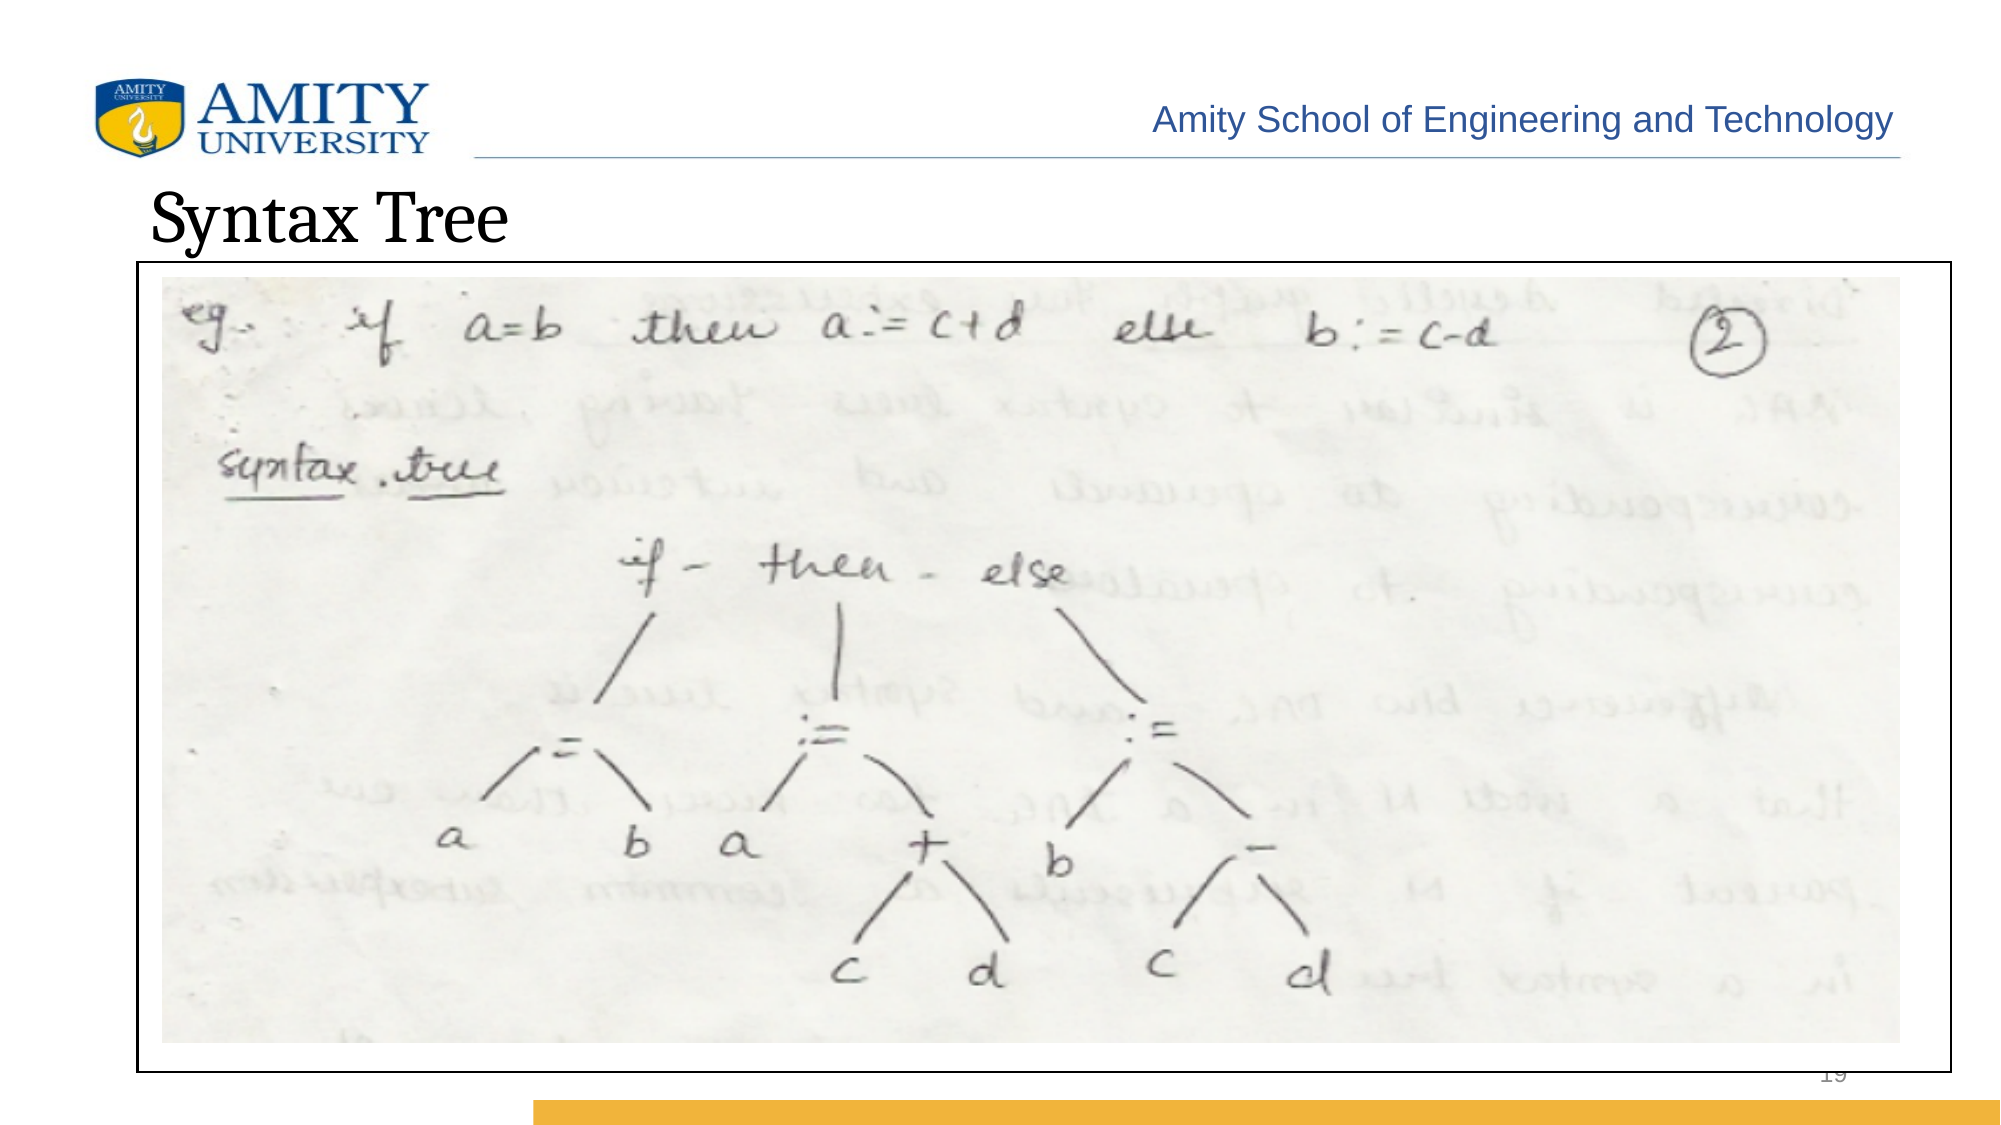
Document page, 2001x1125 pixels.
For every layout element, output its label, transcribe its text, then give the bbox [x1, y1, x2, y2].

slide_number 19 [1412, 1073, 1863, 1103]
picture [1863, 129, 1869, 137]
title Syntax Tree [137, 59, 1863, 261]
picture [0, 0, 2000, 188]
picture [162, 277, 1900, 1043]
picture [1863, 114, 1869, 130]
text_box [136, 261, 1952, 1073]
